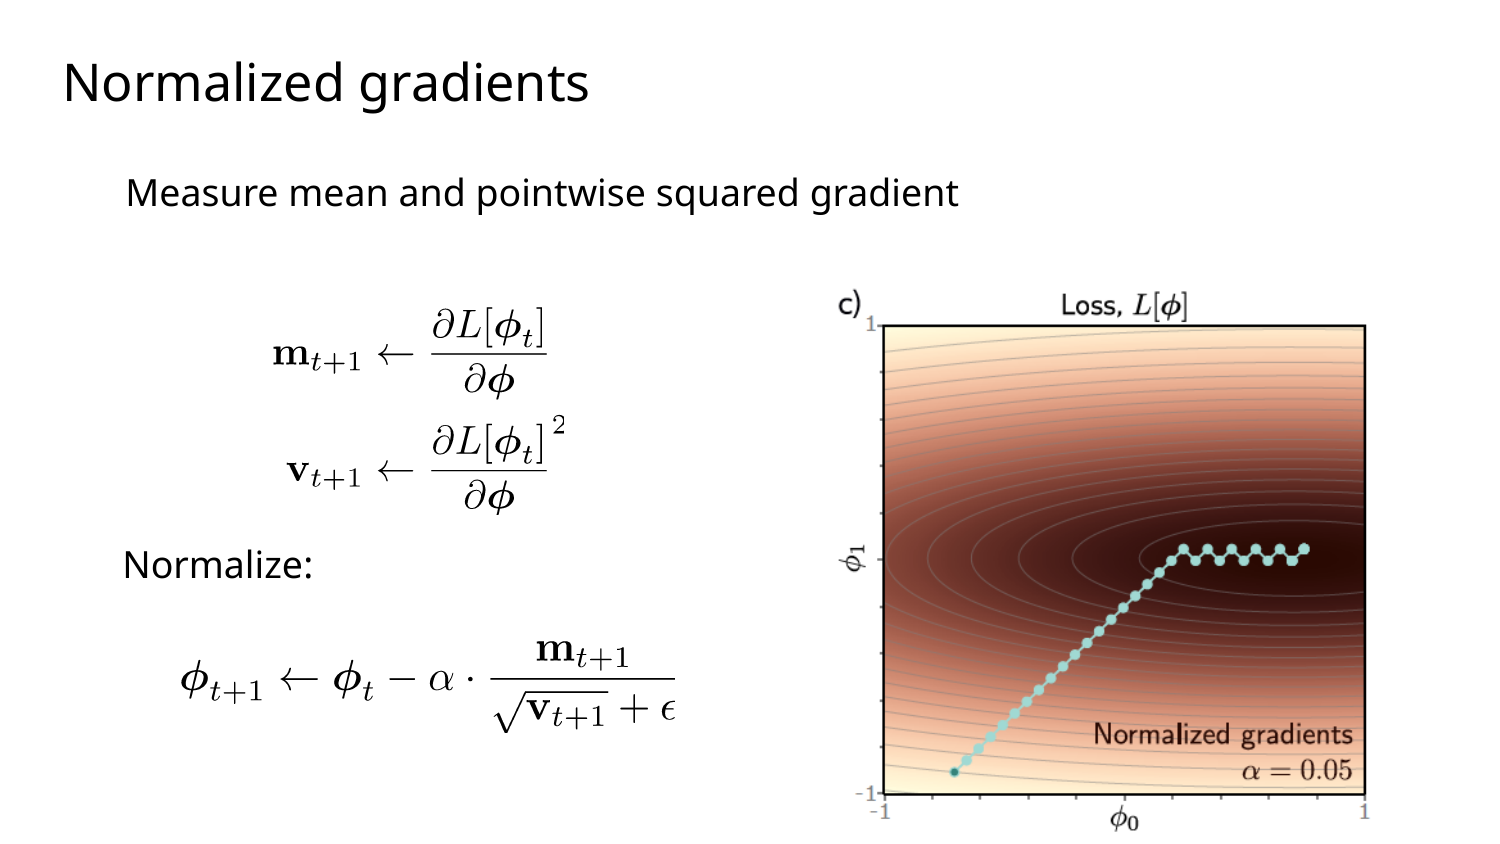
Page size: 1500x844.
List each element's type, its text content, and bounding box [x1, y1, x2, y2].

picture [180, 641, 676, 734]
list Normalize: [77, 540, 828, 617]
title Normalized gradients [51, 35, 1449, 126]
list Measure mean and pointwise squared gradient [77, 168, 982, 245]
picture [834, 285, 1380, 837]
picture [272, 307, 564, 516]
